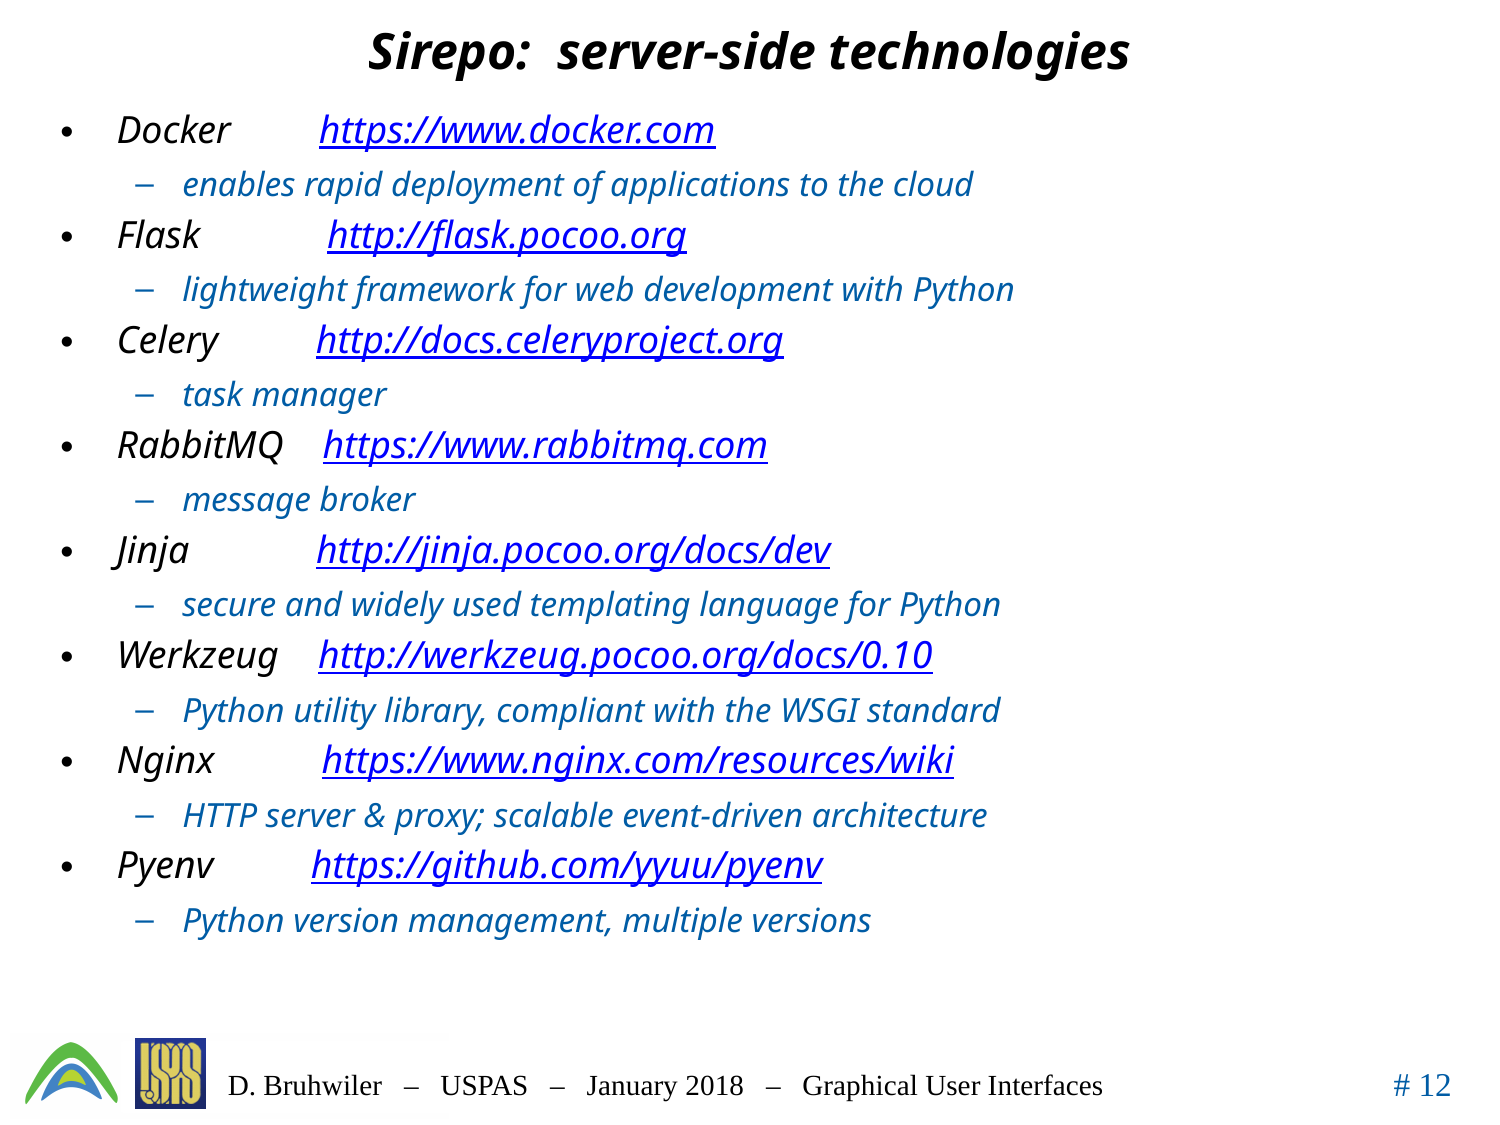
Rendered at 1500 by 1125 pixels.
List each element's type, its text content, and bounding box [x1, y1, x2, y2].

list Docker https://www.docker.com enables rapid deployment of applications to the cloud Flask http://flask.pocoo.org lightweight framework for web development with Python Celery http://docs.celeryproject.org task manager RabbitMQ https://www.rabbitmq.com message broker Jinja http://jinja.pocoo.org/docs/dev secure and widely used templating language for Python Werkzeug http://werkzeug.pocoo.org/docs/0.10 Python utility library, compliant with the WSGI standard Nginx https://www.nginx.com/resources/wiki HTTP server & proxy; scalable event-driven architecture Pyenv https://github.com/yyuu/pyenv Python version management, multiple versions [45, 98, 1458, 1016]
title Sirepo: server-side technologies [0, 1, 1500, 99]
picture [10, 1033, 449, 1119]
